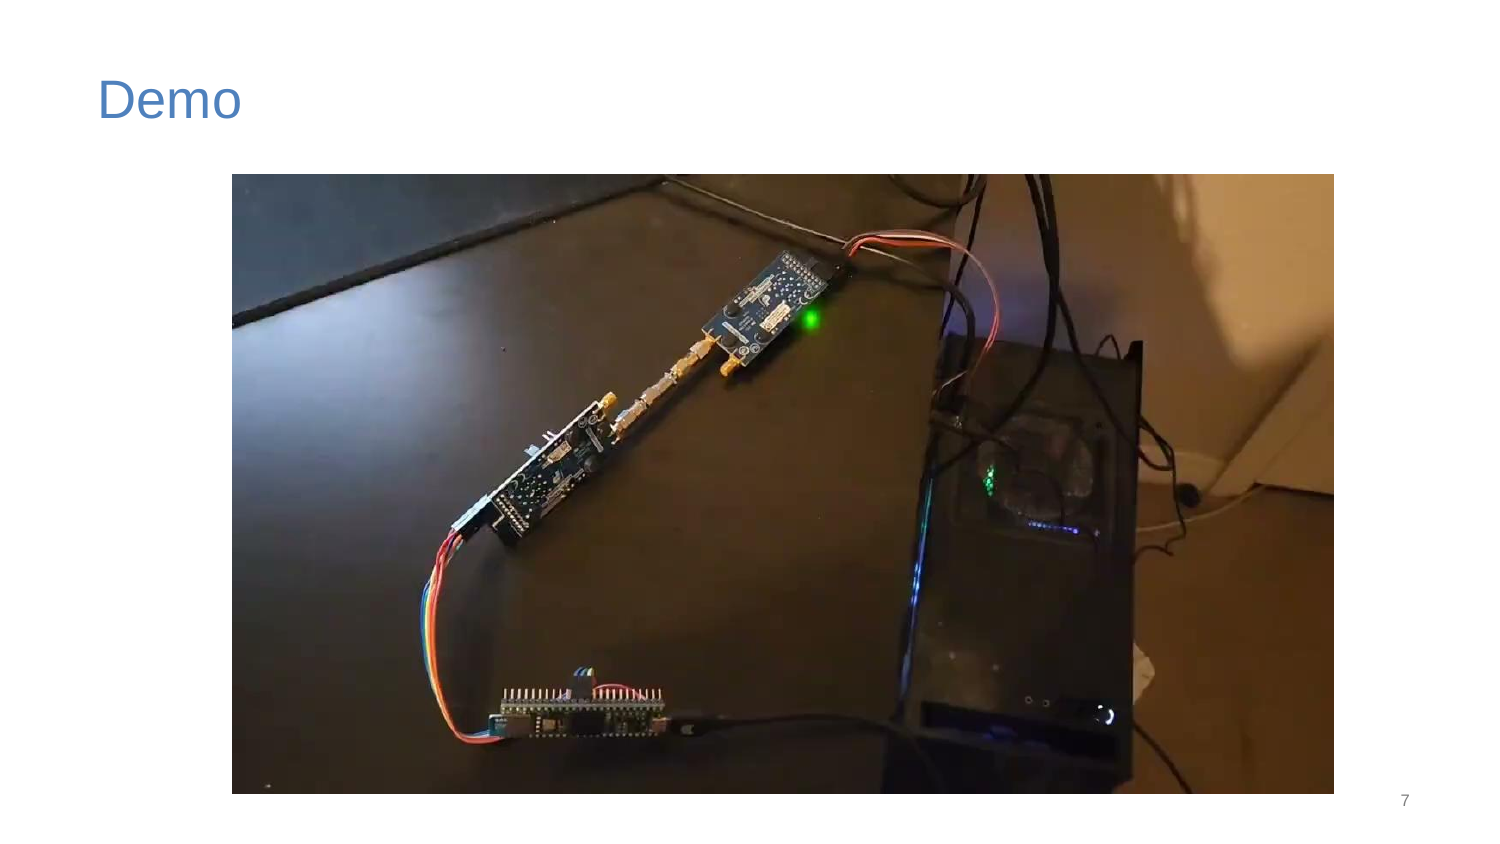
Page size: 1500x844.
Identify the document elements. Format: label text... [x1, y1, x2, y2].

picture [231, 174, 1334, 794]
title Demo [82, 26, 1433, 167]
slide_number ‹#› [1200, 782, 1425, 827]
